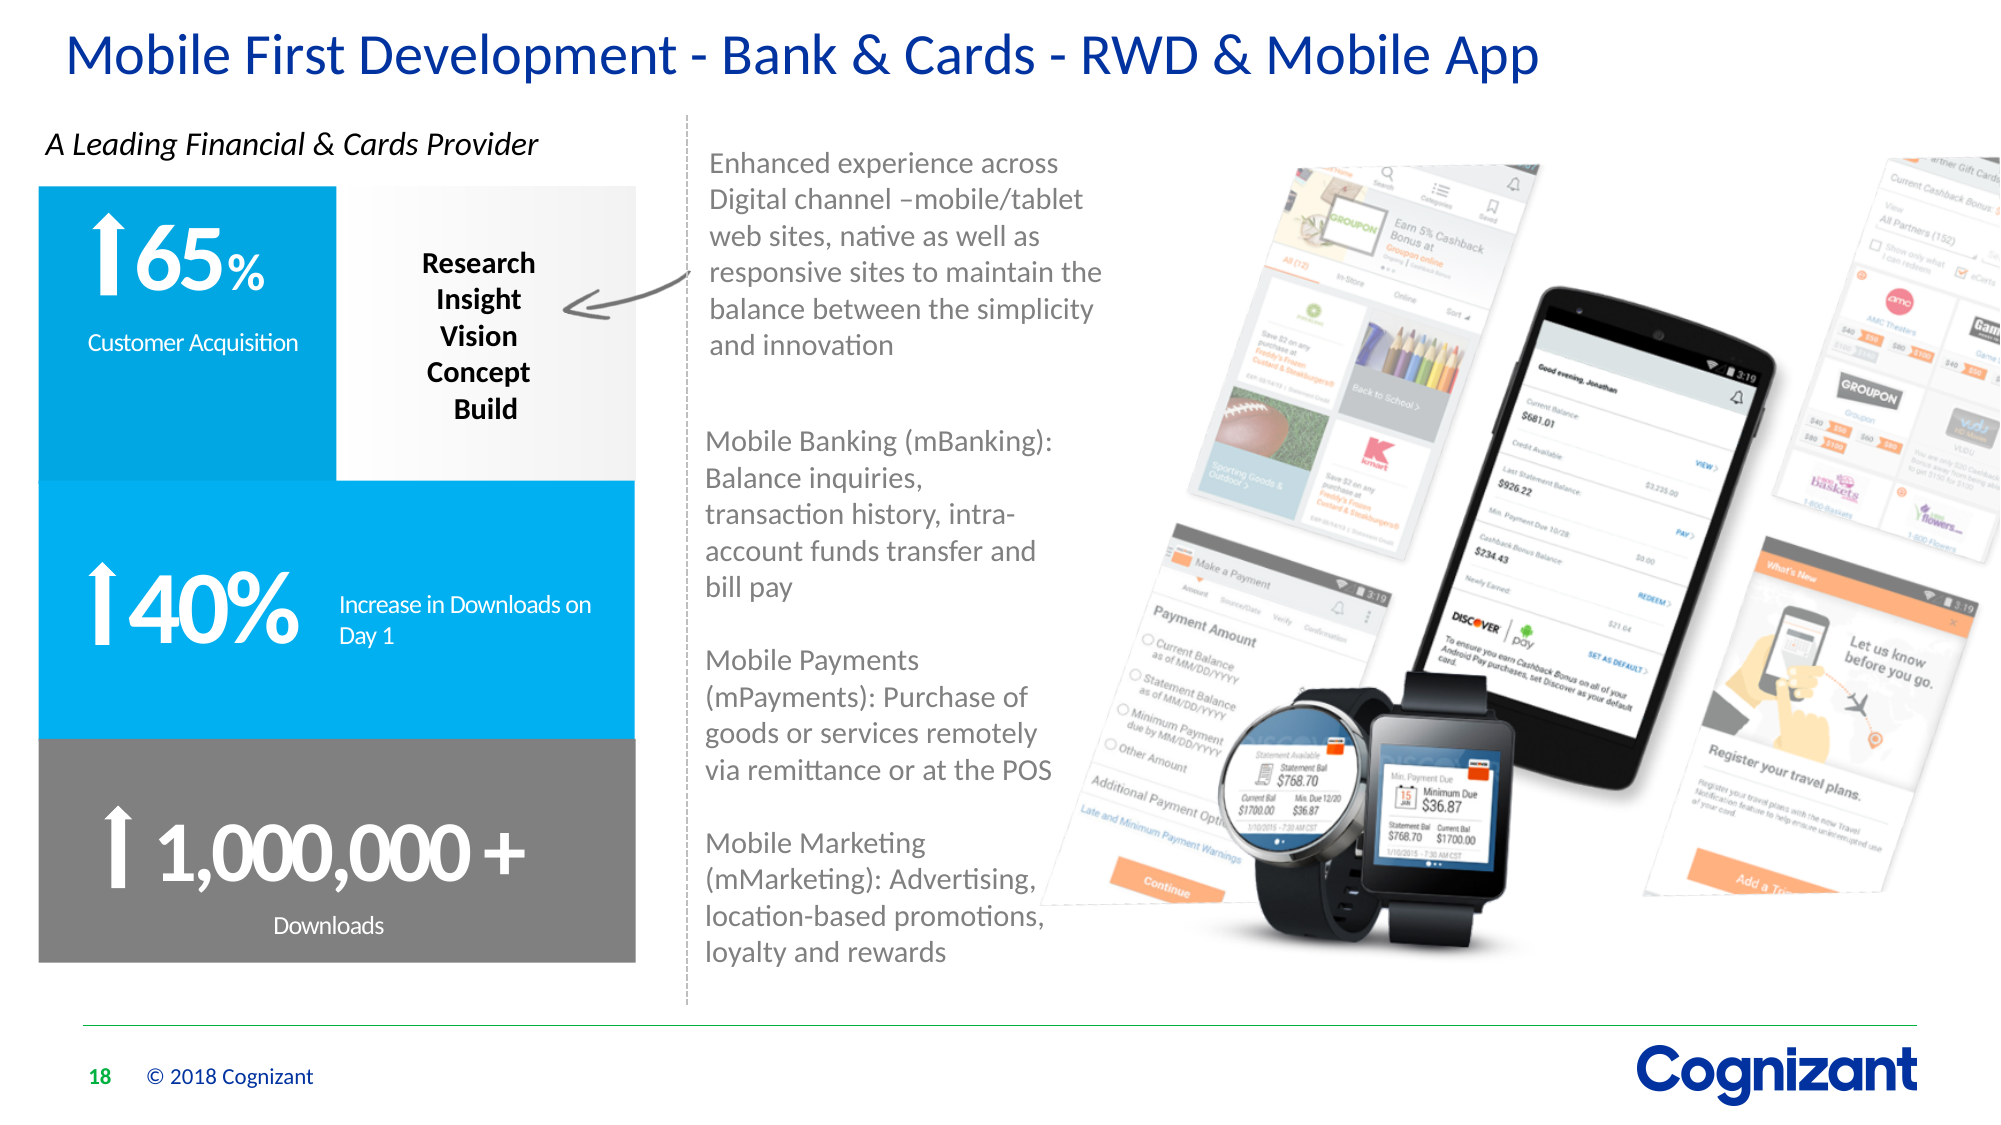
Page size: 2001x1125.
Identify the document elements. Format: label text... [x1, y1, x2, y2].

text_box 1,000,000 + [133, 785, 626, 902]
picture [562, 88, 2000, 1042]
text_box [38, 184, 349, 415]
text_box [104, 805, 133, 889]
title Mobile First Development - Bank & Cards - RWD & Mobile App [64, 24, 1941, 88]
text_box A Leading Financial & Cards Provider [30, 115, 555, 170]
text_box Research Insight Vision Concept Build [337, 186, 626, 480]
picture [1637, 1045, 1917, 1106]
text_box [38, 415, 337, 480]
text_box Downloads [105, 898, 553, 998]
text_box [38, 738, 626, 963]
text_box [88, 529, 631, 677]
text_box [38, 480, 626, 738]
